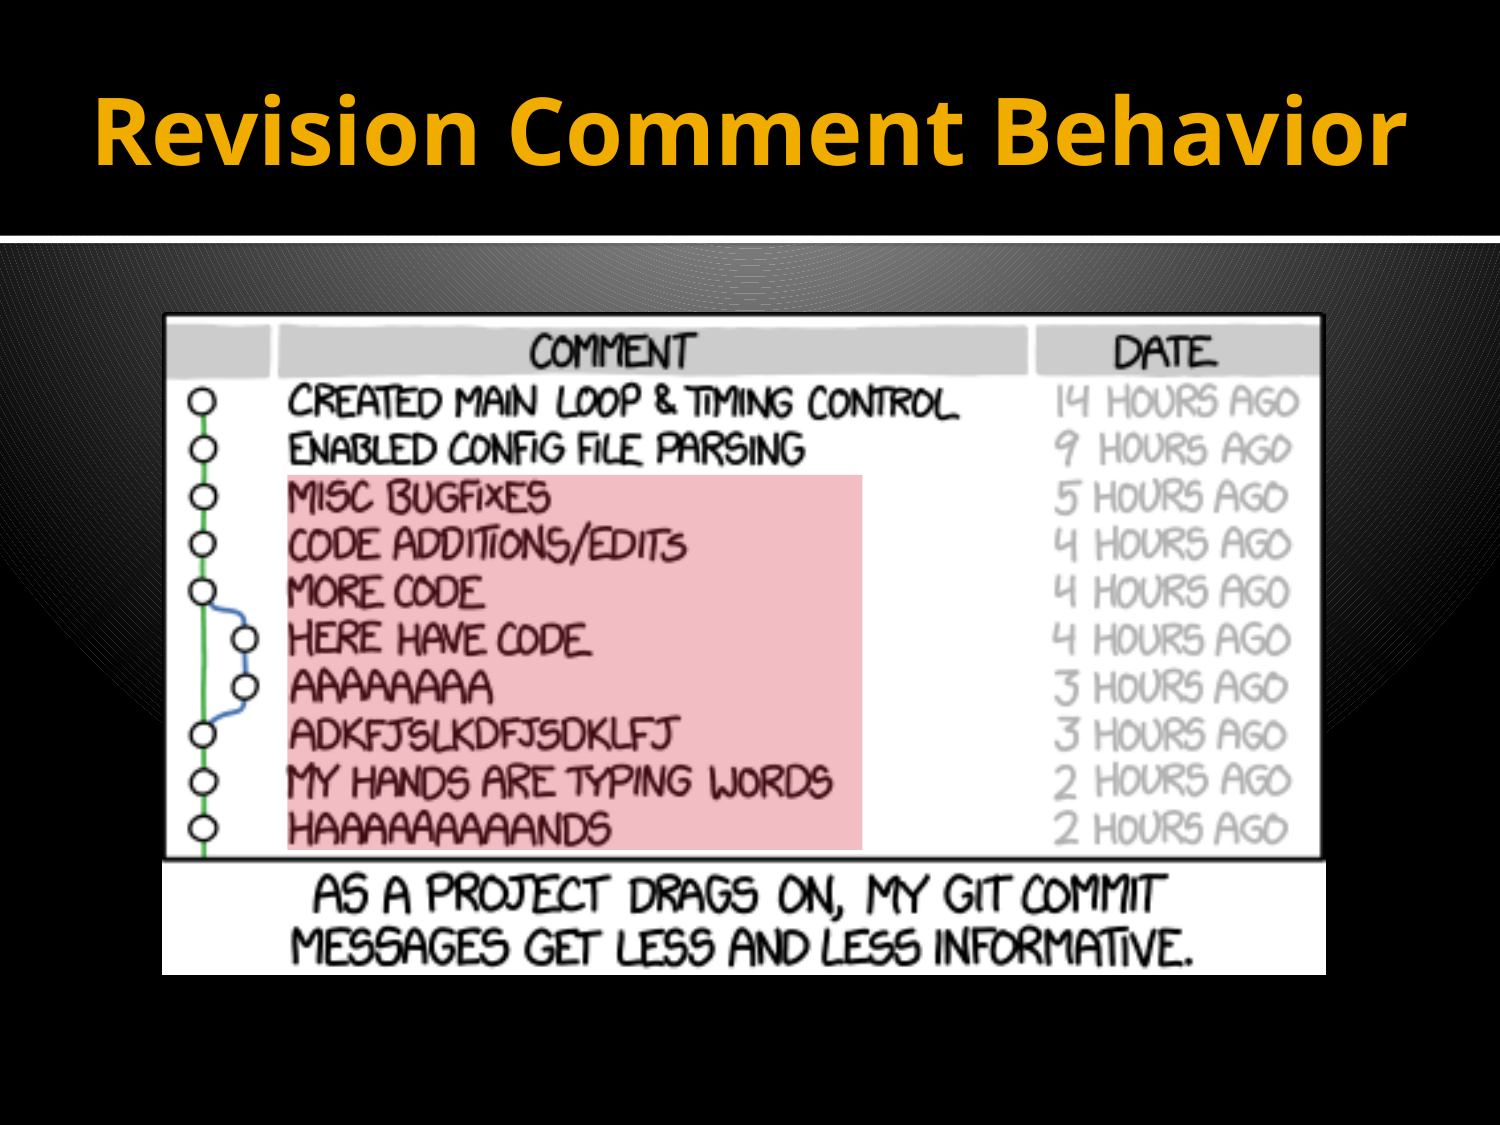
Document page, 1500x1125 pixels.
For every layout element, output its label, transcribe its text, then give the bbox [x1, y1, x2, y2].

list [162, 312, 1326, 975]
title Revision Comment Behavior [75, 25, 1425, 231]
